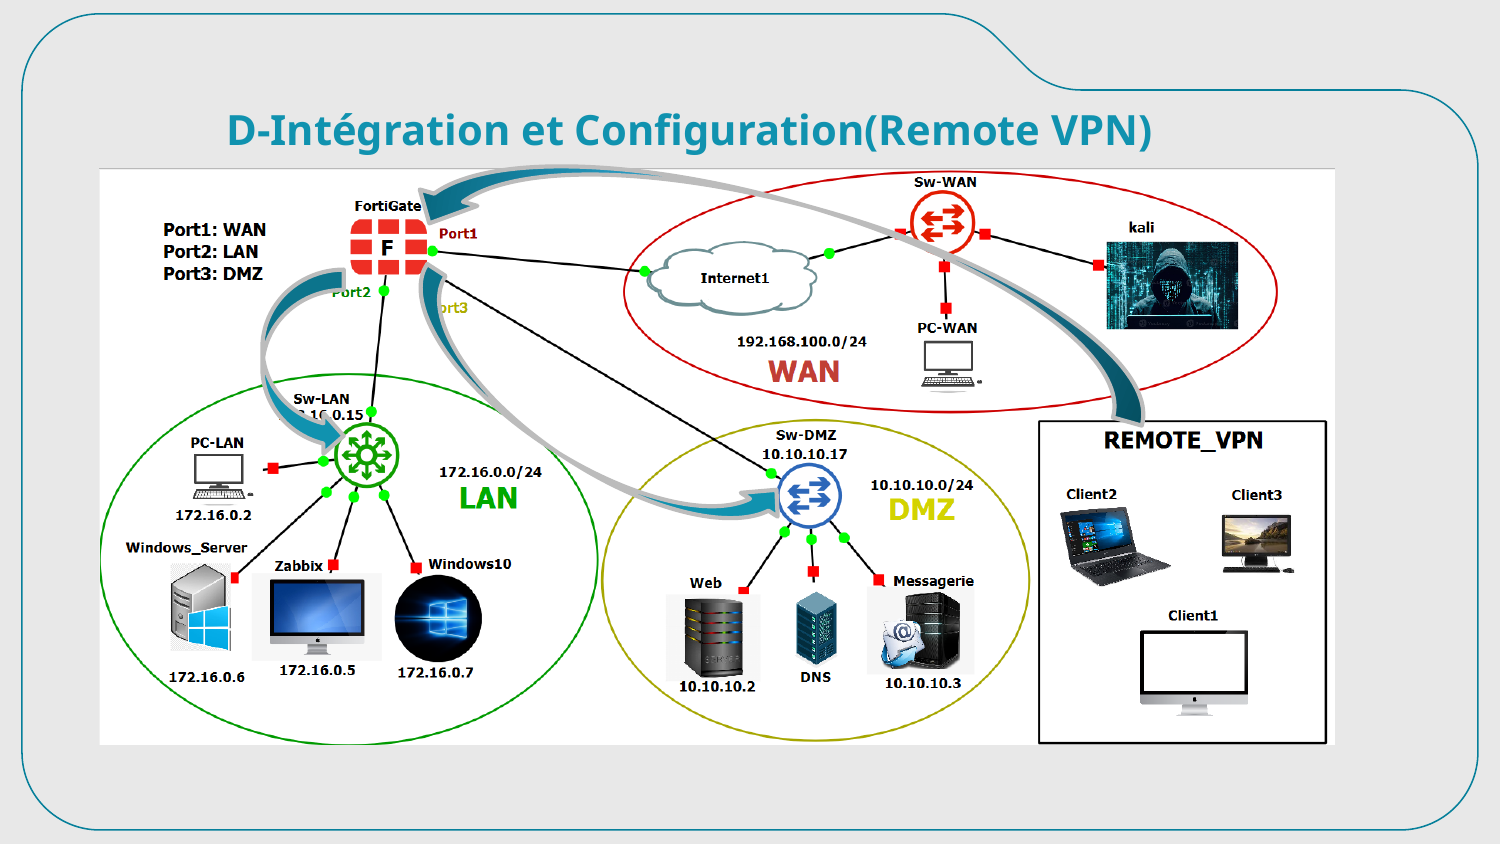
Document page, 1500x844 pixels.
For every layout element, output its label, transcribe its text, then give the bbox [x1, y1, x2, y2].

title D-Intégration et Configuration(Remote VPN) [99, 81, 1280, 167]
picture [99, 167, 1335, 745]
